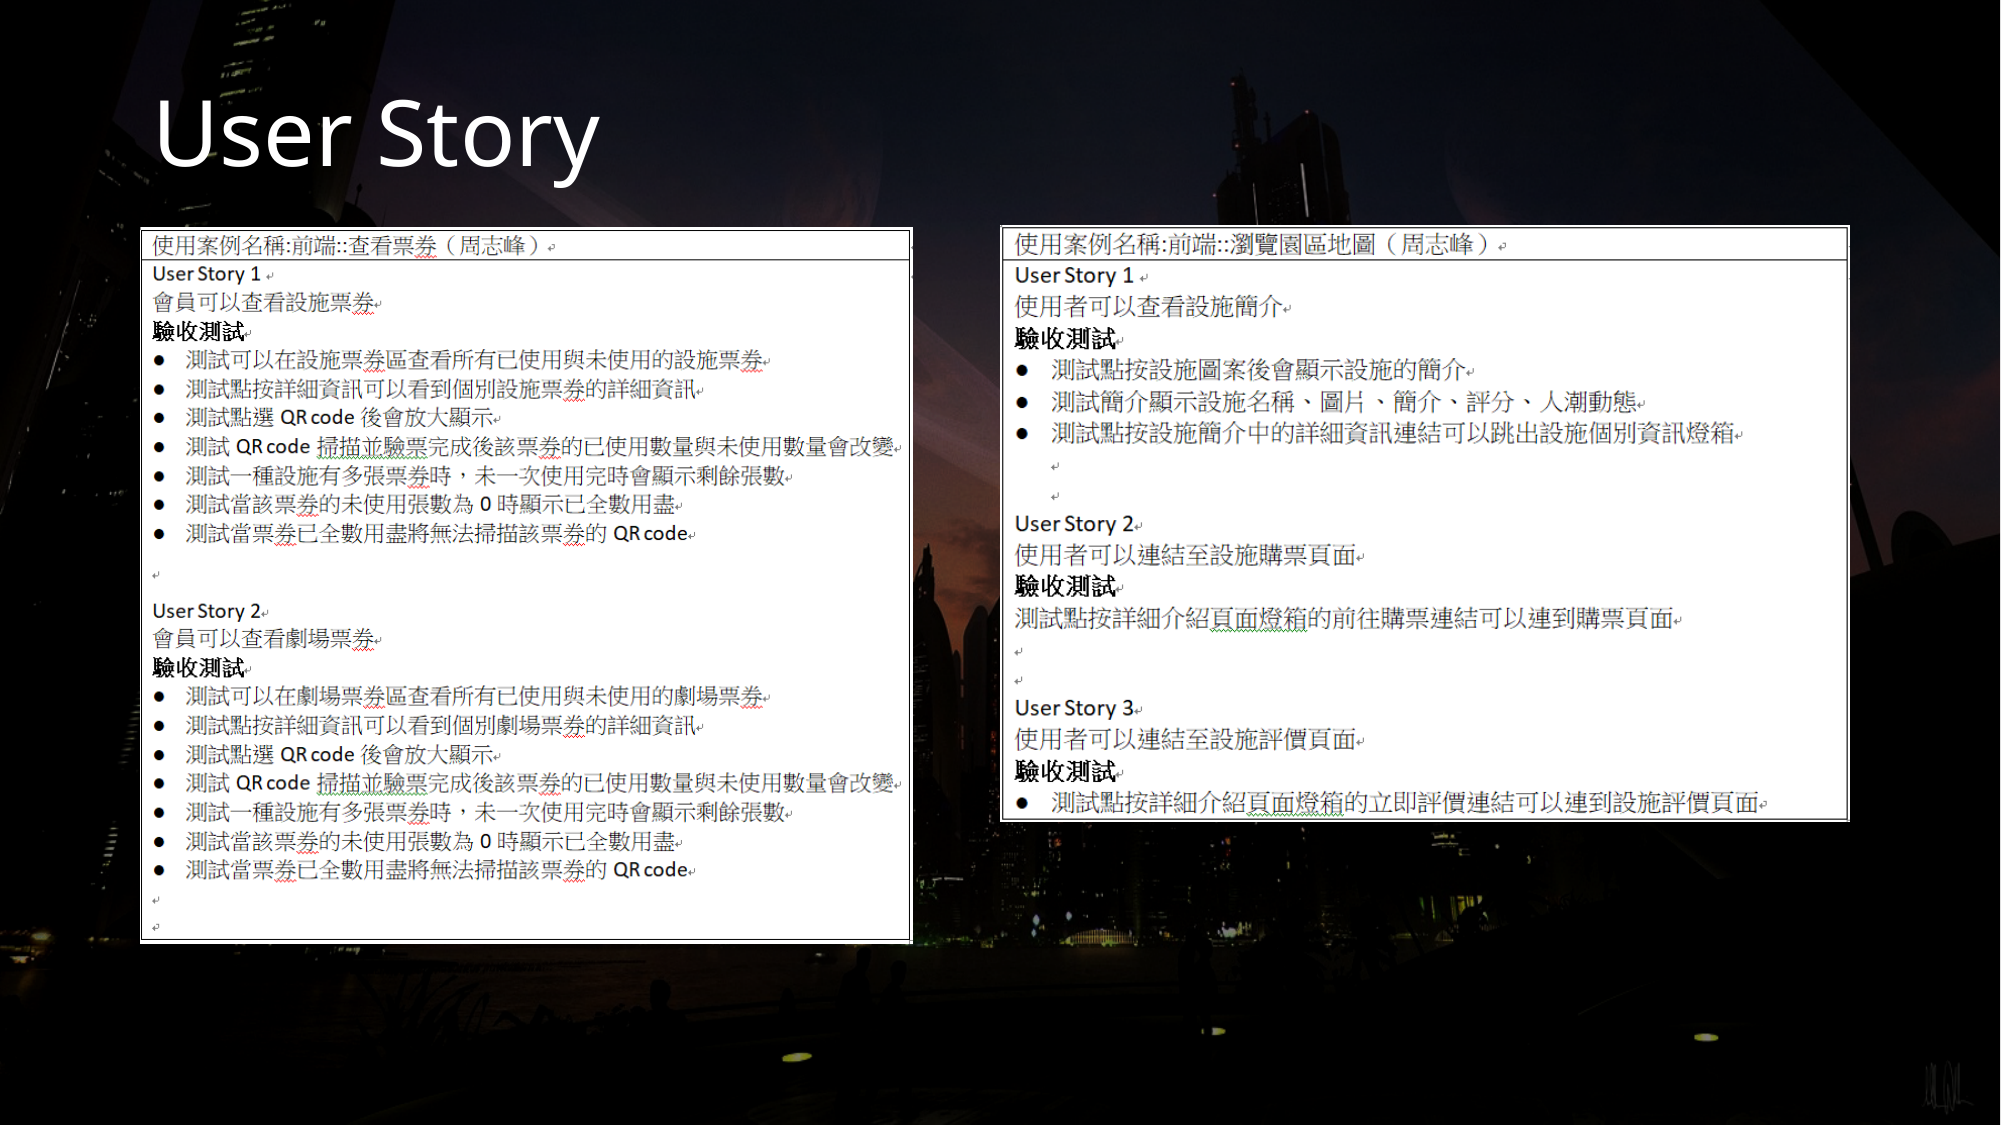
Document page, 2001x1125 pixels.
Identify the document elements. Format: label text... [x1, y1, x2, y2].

picture [0, 0, 2001, 1125]
title User Story [137, 49, 1863, 224]
